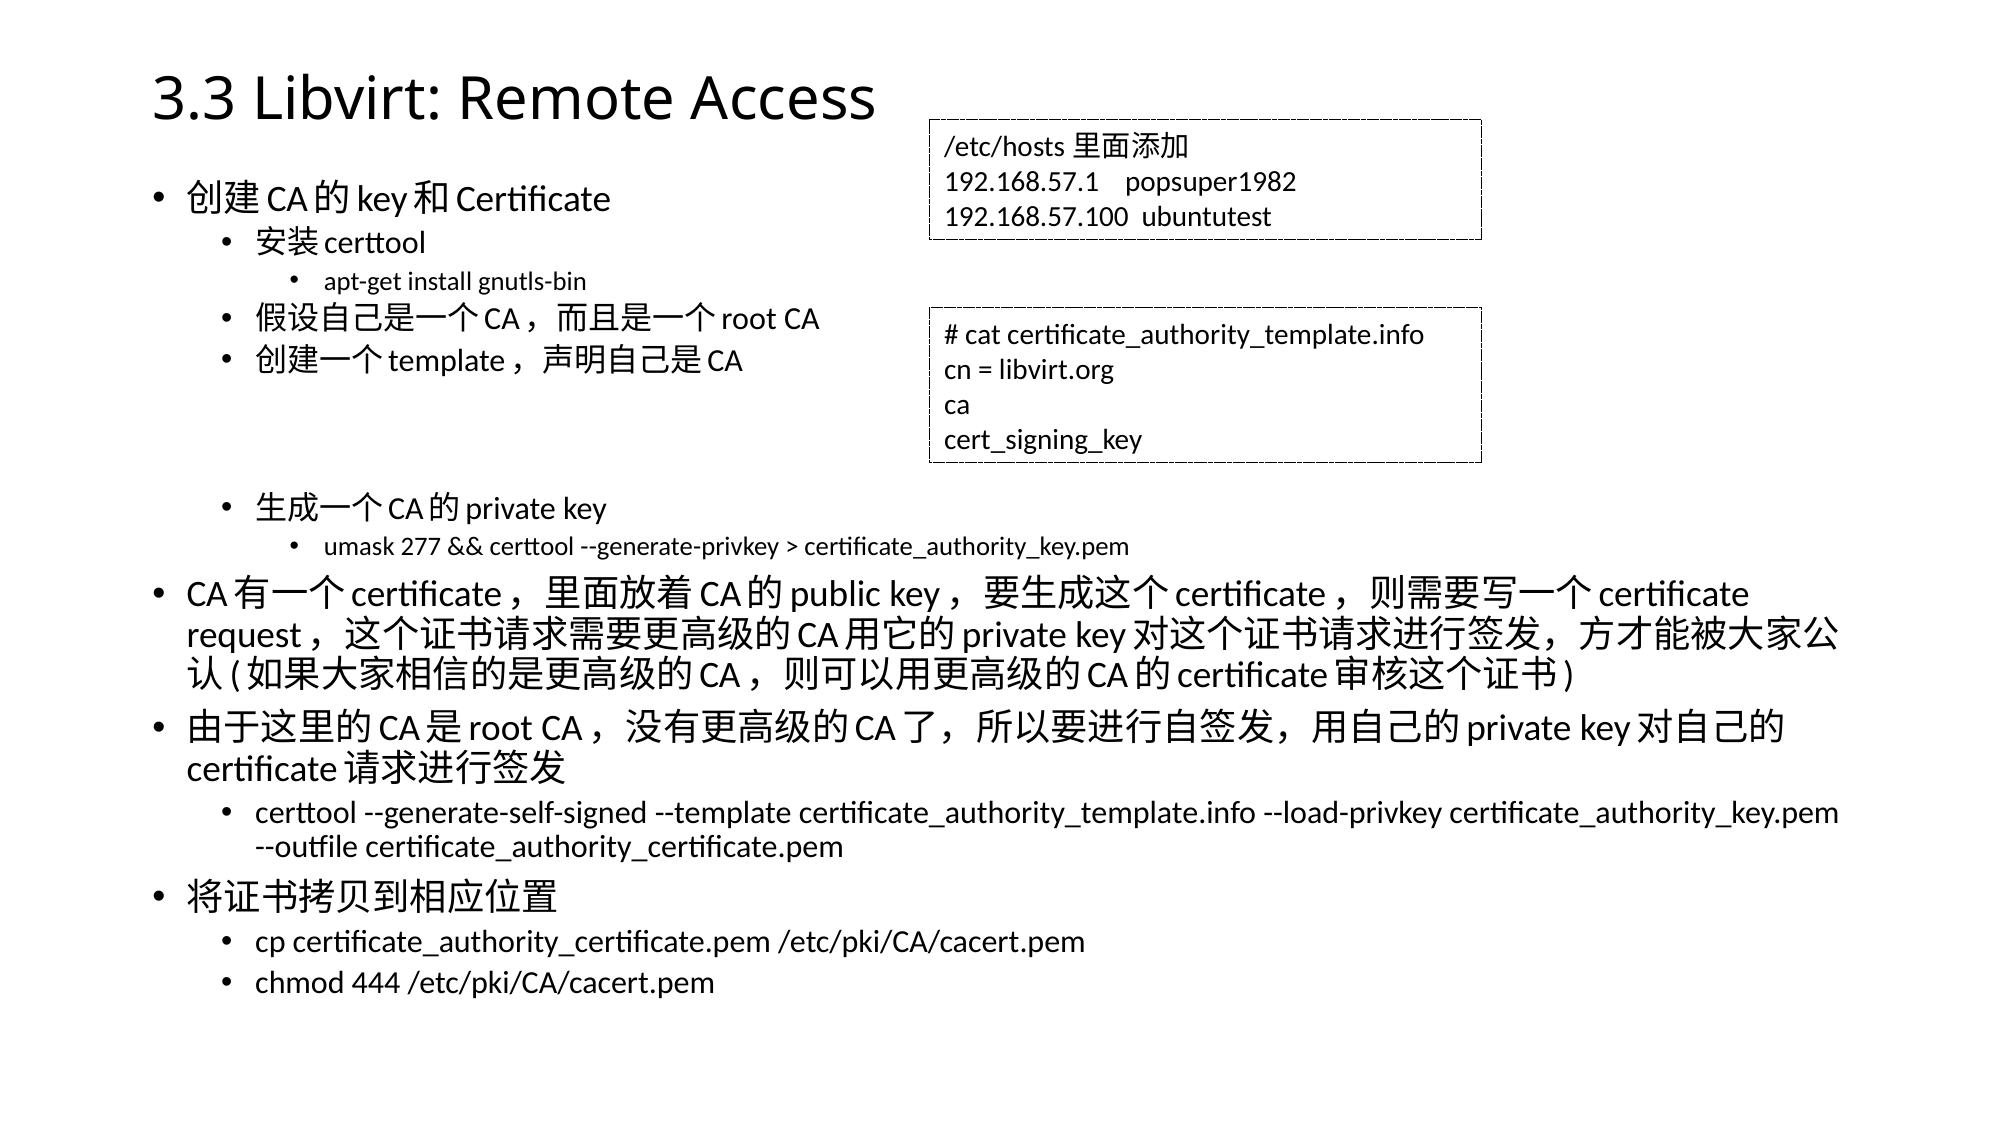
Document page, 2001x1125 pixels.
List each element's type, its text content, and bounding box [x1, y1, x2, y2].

list 创建CA的key和Certificate 安装certtool apt-get install gnutls-bin 假设自己是一个CA，而且是一个root CA 创建一个template，声明自己是CA 生成一个CA的private key umask 277 && certtool --generate-privkey > certificate_authority_key.pem CA有一个certificate，里面放着CA的public key，要生成这个certificate，则需要写一个certificate request，这个证书请求需要更高级的CA用它的private key对这个证书请求进行签发，方才能被大家公认(如果大家相信的是更高级的CA，则可以用更高级的CA的certificate审核这个证书) 由于这里的CA是root CA，没有更高级的CA了，所以要进行自签发，用自己的private key对自己的certificate请求进行签发 certtool --generate-self-signed --template certificate_authority_template.info --load-privkey certificate_authority_key.pem --outfile certificate_authority_certificate.pem 将证书拷贝到相应位置 cp certificate_authority_certificate.pem /etc/pki/CA/cacert.pem chmod 444 /etc/pki/CA/cacert.pem [137, 171, 1863, 1014]
text_box /etc/hosts里面添加 192.168.57.1 popsuper1982 192.168.57.100 ubuntutest [929, 119, 1482, 240]
title 3.3 Libvirt: Remote Access [137, 59, 1863, 140]
text_box # cat certificate_authority_template.info cn = libvirt.org ca cert_signing_key [929, 307, 1482, 463]
